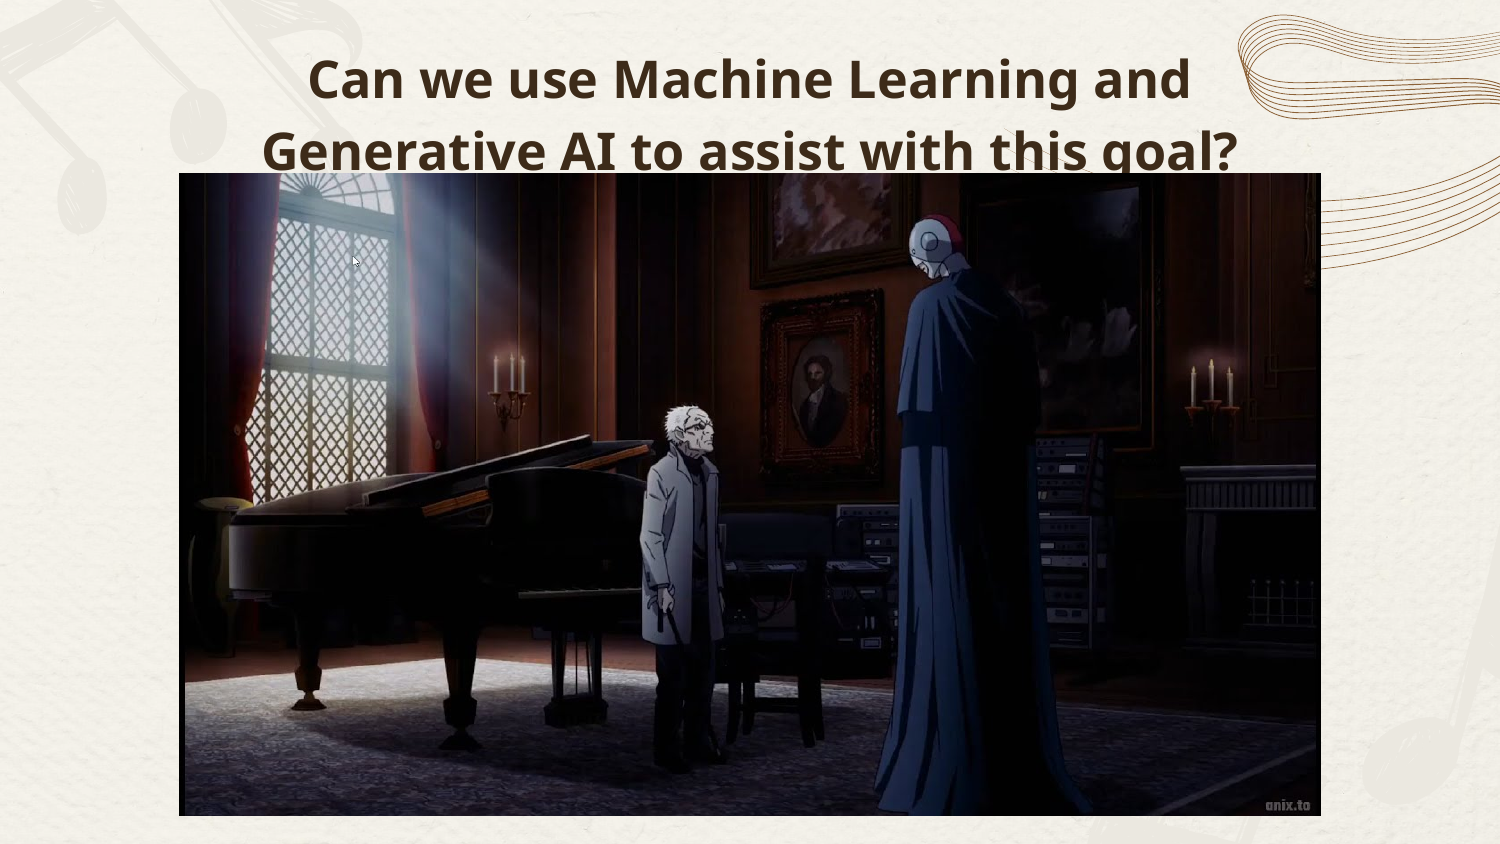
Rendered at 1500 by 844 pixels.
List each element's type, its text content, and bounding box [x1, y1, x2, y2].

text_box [1007, 10, 1500, 269]
subtitle Can we use Machine Learning and Generative AI to assist with this goal? [166, 21, 1002, 134]
picture [179, 173, 1321, 816]
